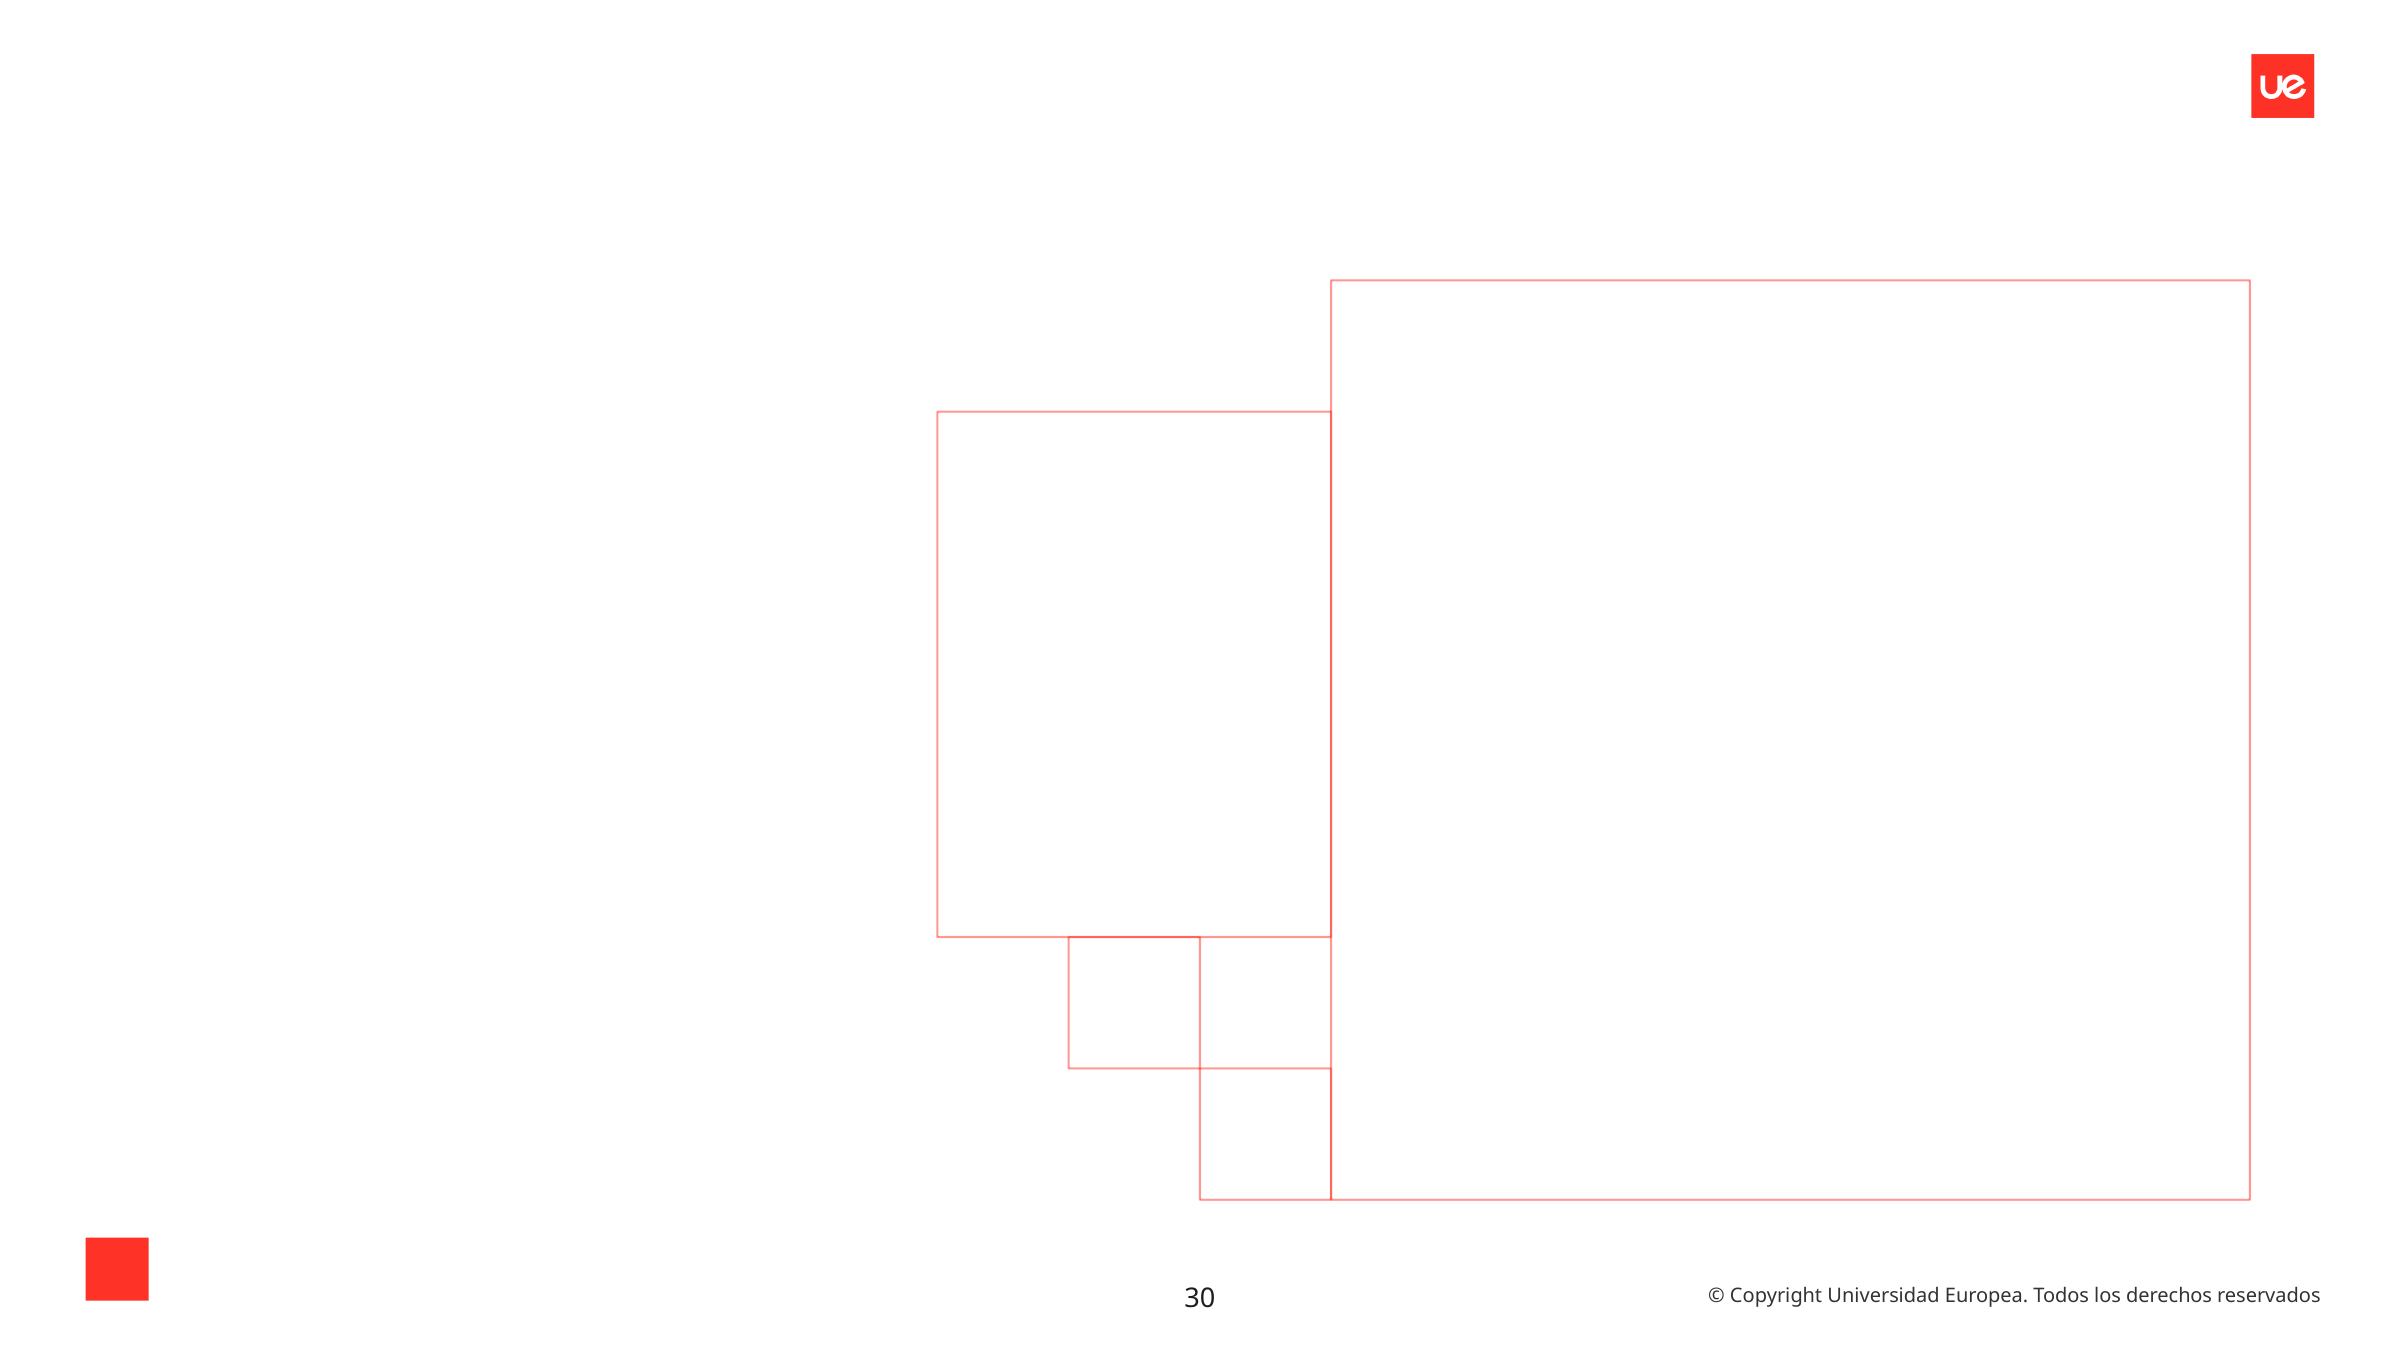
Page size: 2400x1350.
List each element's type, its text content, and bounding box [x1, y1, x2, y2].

picture [0, 0, 2400, 1350]
slide_number 30 [1148, 1273, 1252, 1339]
